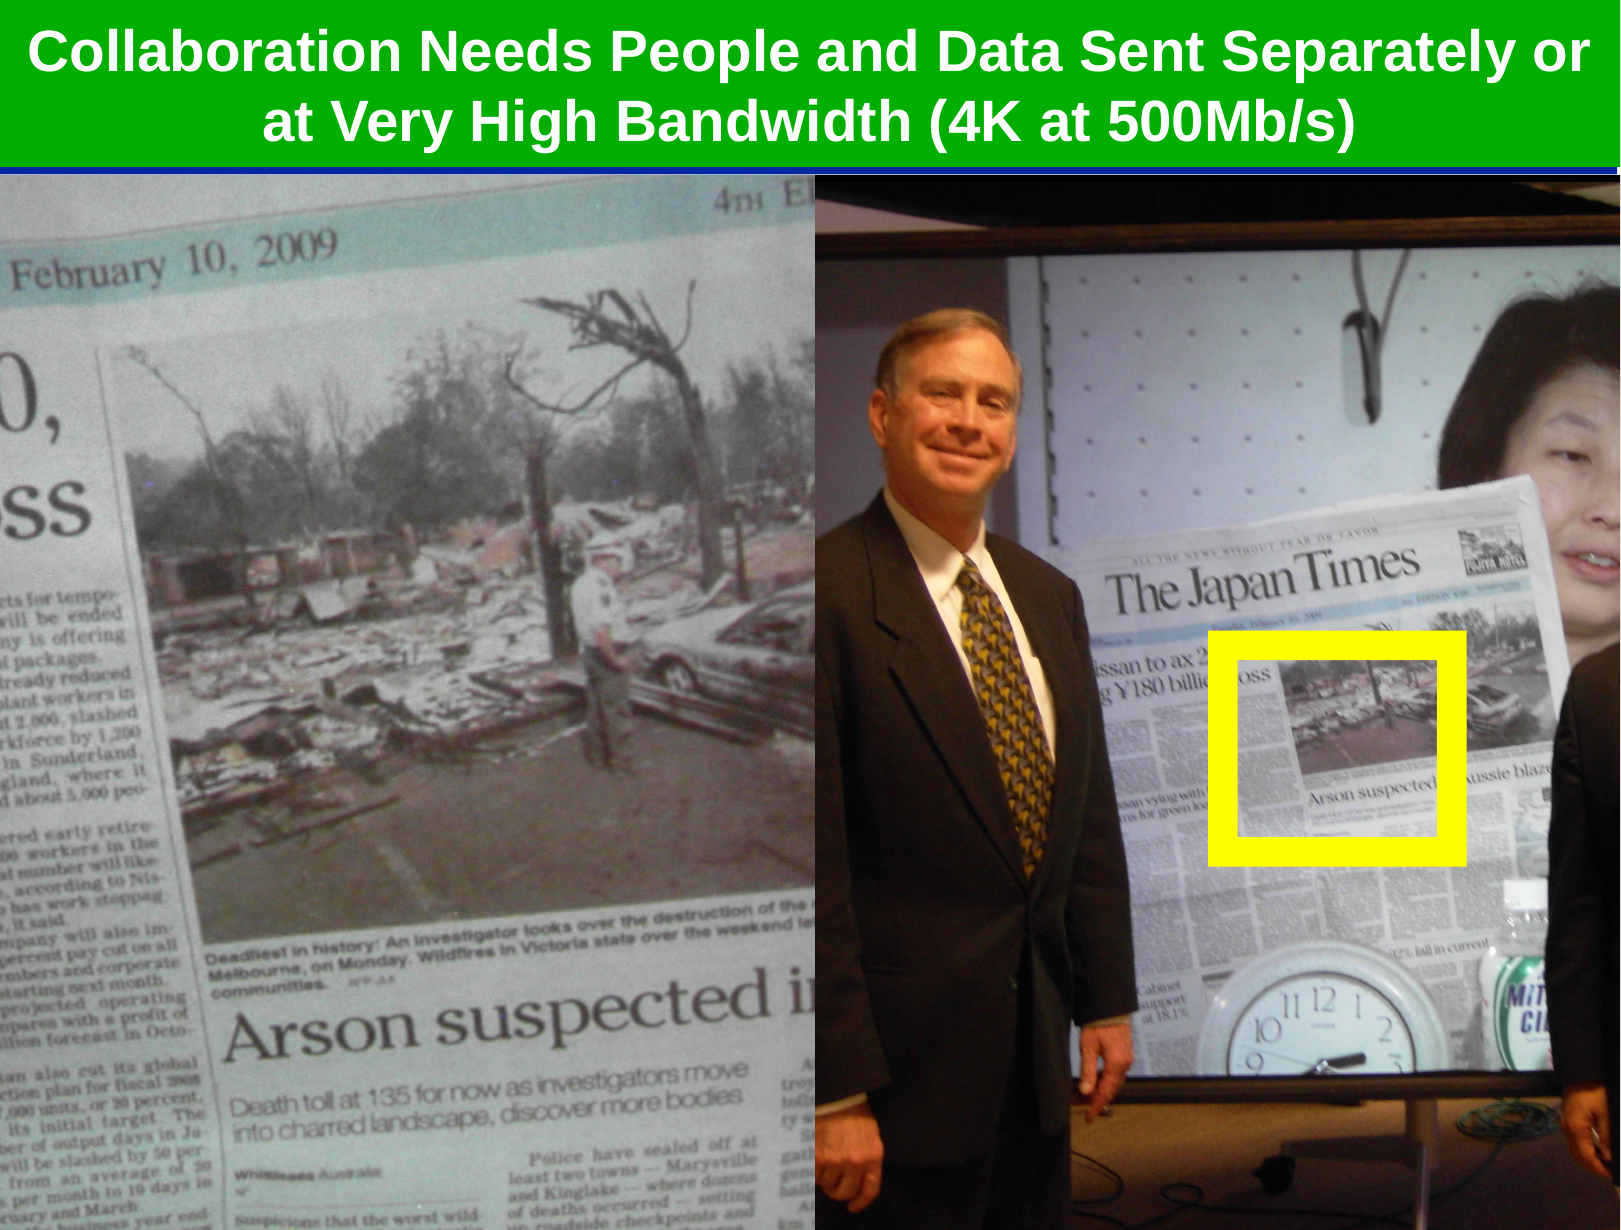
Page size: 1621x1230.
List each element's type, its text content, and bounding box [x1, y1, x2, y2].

picture [0, 174, 1621, 1230]
title Collaboration Needs People and Data Sent Separately or at Very High Bandwidth (4K at 500Mb/s) [0, 0, 1621, 168]
